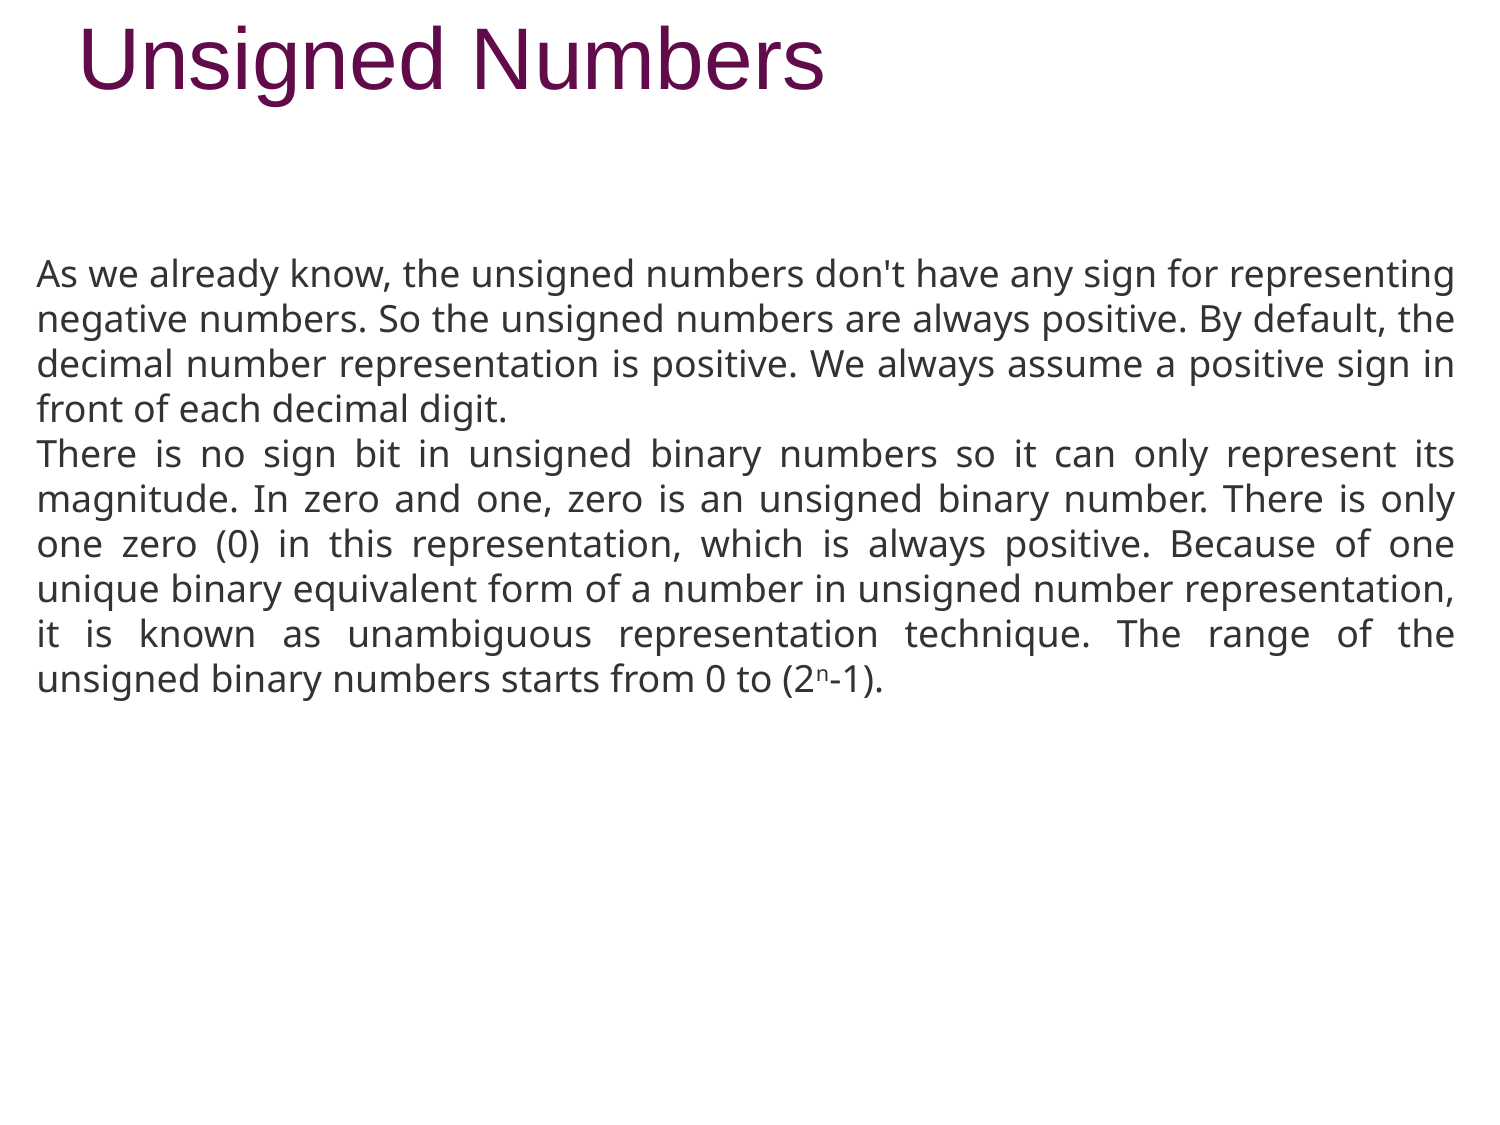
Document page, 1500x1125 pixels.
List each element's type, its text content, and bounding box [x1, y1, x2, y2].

title Unsigned Numbers [77, 1, 1417, 212]
list As we already know, the unsigned numbers don't have any sign for representing negative numbers. So the unsigned numbers are always positive. By default, the decimal number representation is positive. We always assume a positive sign in front of each decimal digit. There is no sign bit in unsigned binary numbers so it can only represent its magnitude. In zero and one, zero is an unsigned binary number. There is only one zero (0) in this representation, which is always positive. Because of one unique binary equivalent form of a number in unsigned number representation, it is known as unambiguous representation technique. The range of the unsigned binary numbers starts from 0 to (2n-1). [36, 249, 1457, 888]
